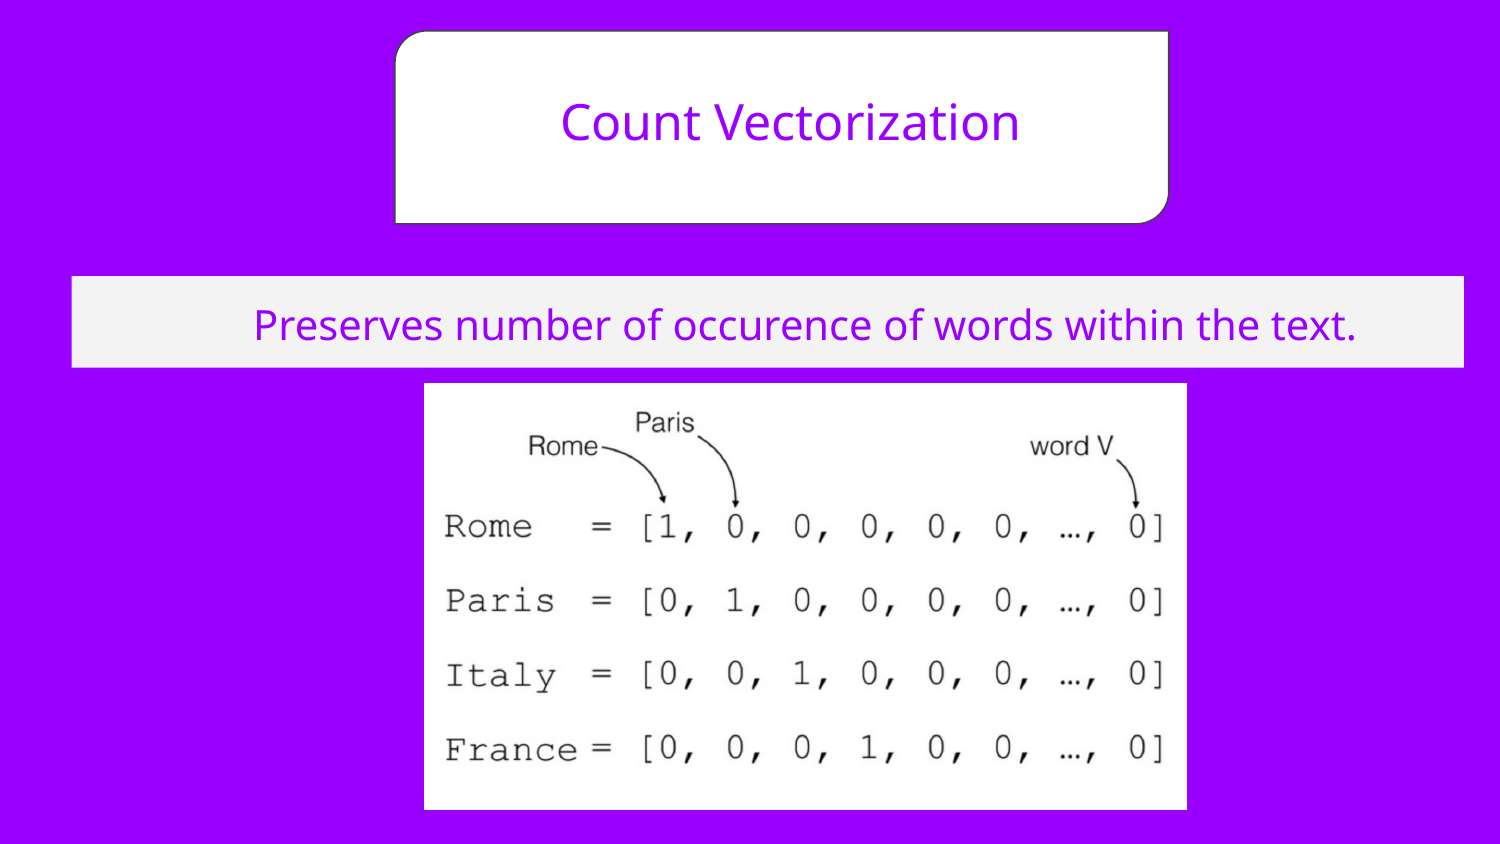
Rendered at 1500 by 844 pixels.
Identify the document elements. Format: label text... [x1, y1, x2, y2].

text_box Preserves number of occurence of words within the text. [71, 276, 1464, 368]
text_box [394, 30, 1169, 224]
picture [423, 383, 1187, 810]
text_box Count Vectorization [468, 75, 1114, 193]
